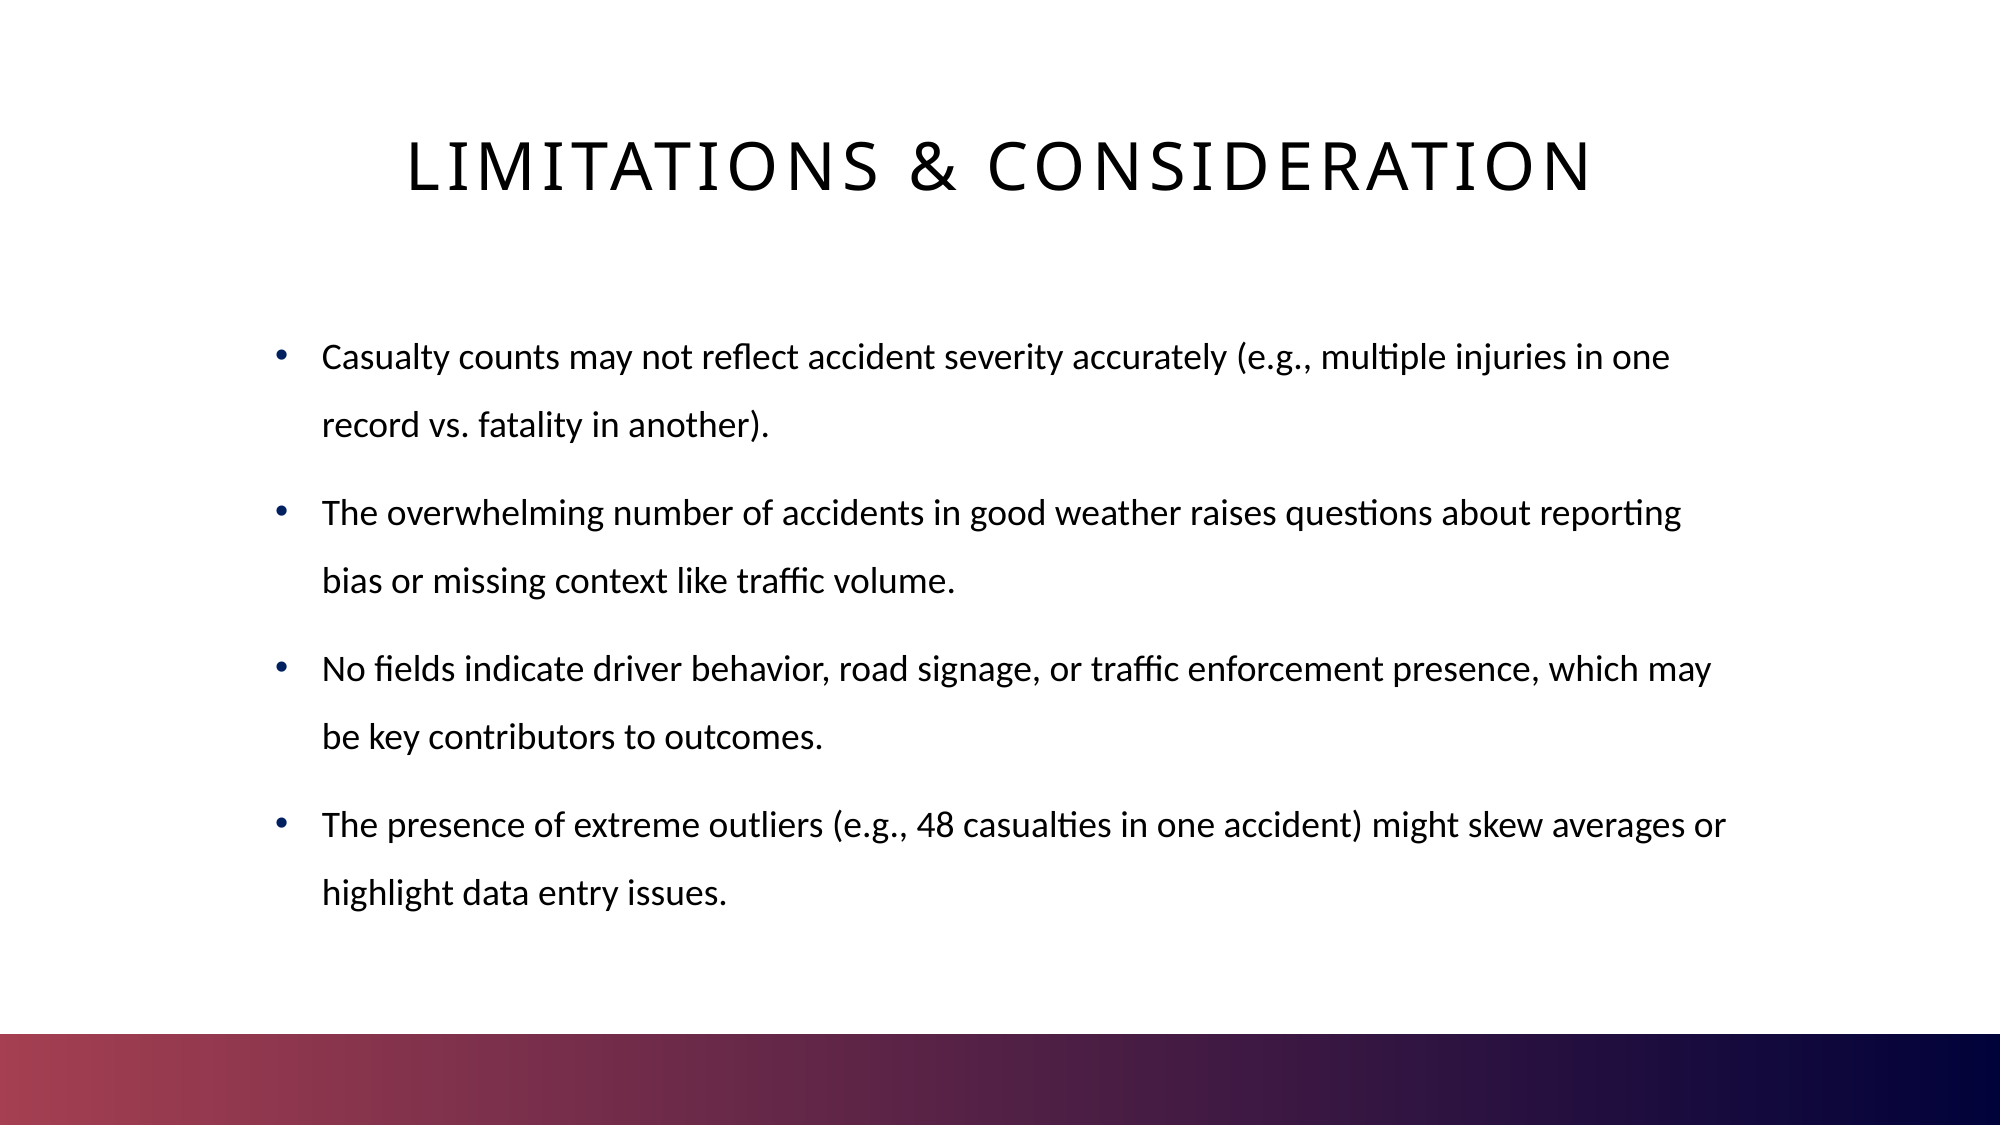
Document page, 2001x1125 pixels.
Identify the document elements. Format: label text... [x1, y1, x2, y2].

list Casualty counts may not reflect accident severity accurately (e.g., multiple injuries in one record vs. fatality in another). The overwhelming number of accidents in good weather raises questions about reporting bias or missing context like traffic volume. No fields indicate driver behavior, road signage, or traffic enforcement presence, which may be key contributors to outcomes. The presence of extreme outliers (e.g., 48 casualties in one accident) might skew averages or highlight data entry issues. [259, 302, 1757, 978]
title Limitations & Consideration [137, 60, 1863, 278]
text_box [0, 1033, 2000, 1125]
